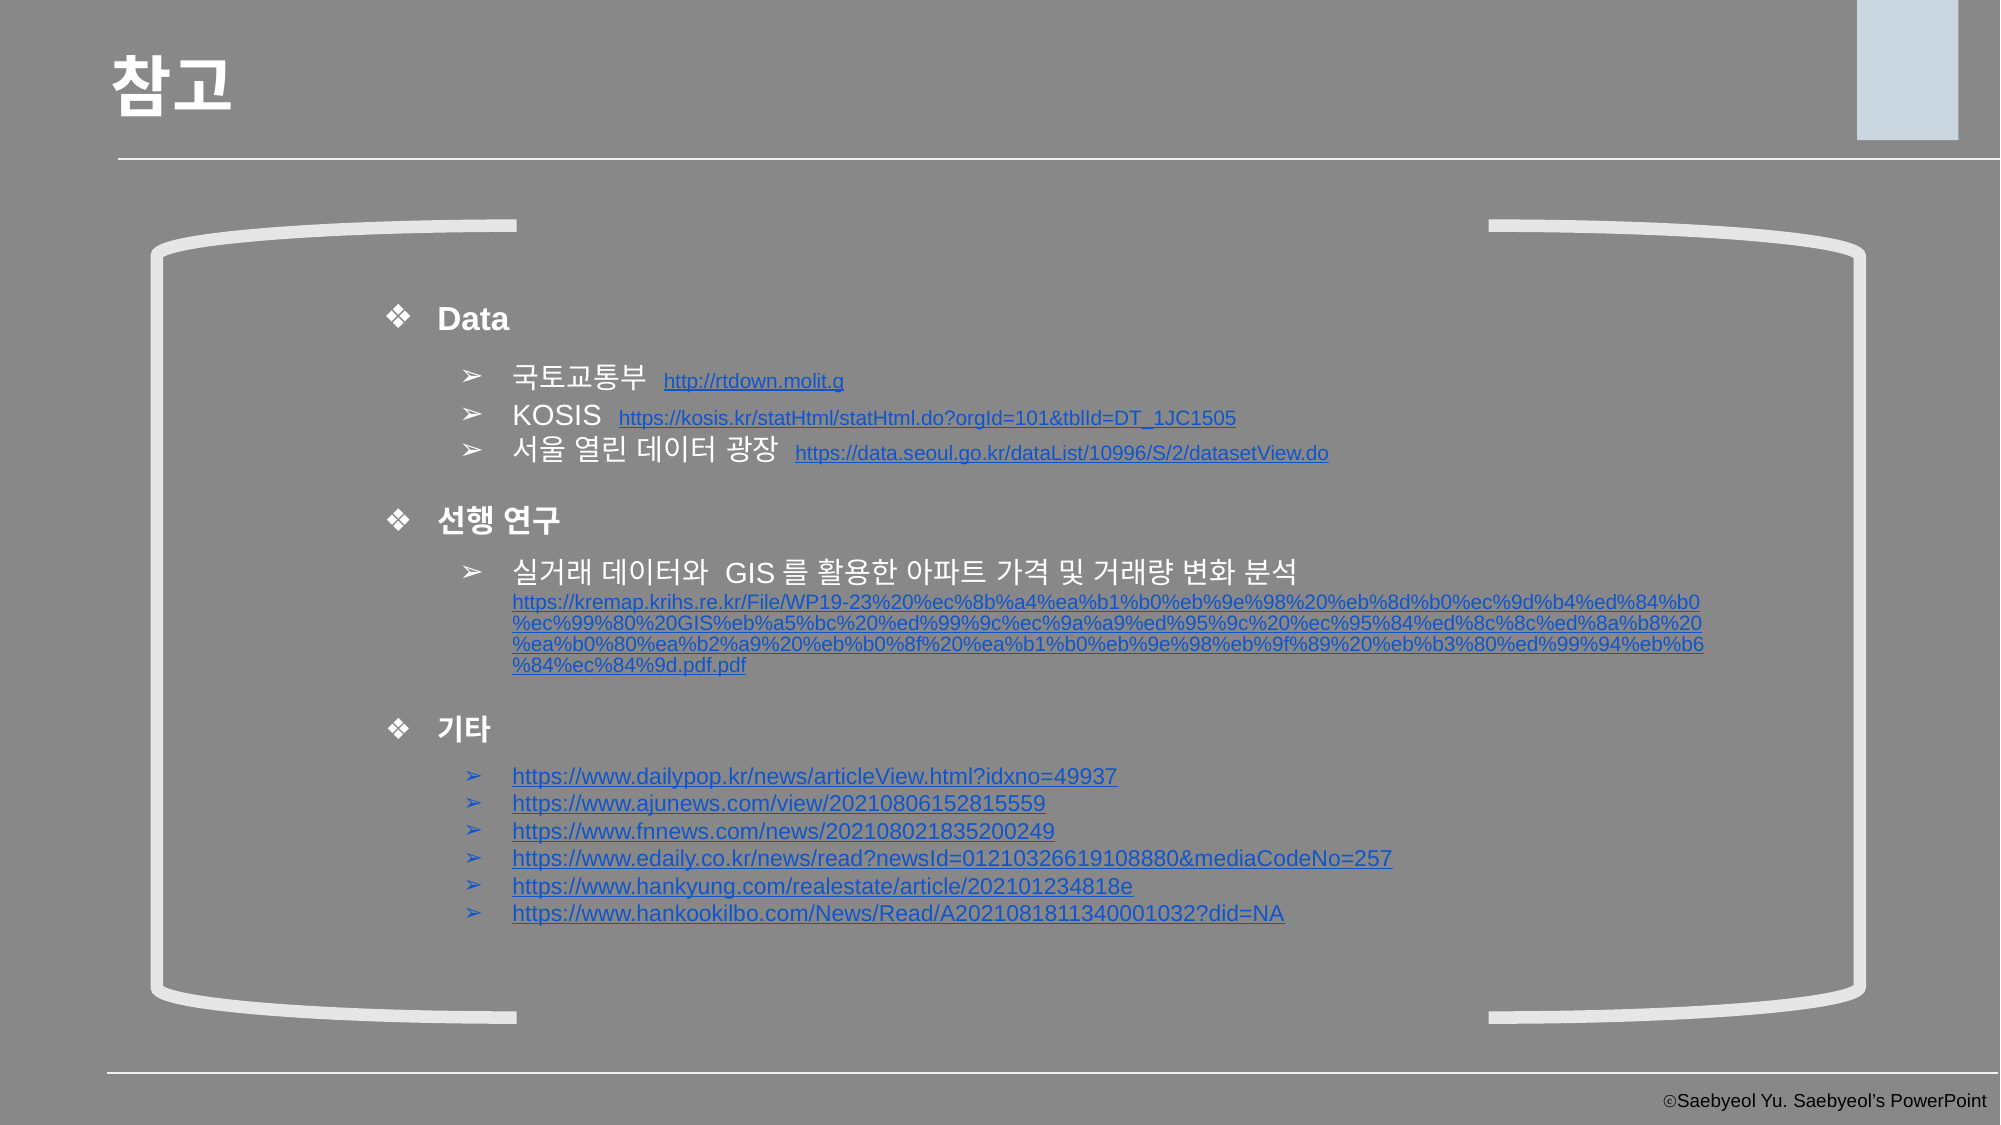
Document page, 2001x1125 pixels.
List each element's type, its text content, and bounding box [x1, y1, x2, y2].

text_box [1857, 0, 1959, 141]
text_box 참고 [95, 37, 494, 133]
text_box Data 국토교통부 http://rtdown.molit.g KOSIS https://kosis.kr/statHtml/statHtml.do?orgId=101&tblId=DT_1JC1505 서울 열린 데이터 광장 https://data.seoul.go.kr/dataList/10996/S/2/datasetView.do 선행 연구 실거래 데이터와 GIS를 활용한 아파트 가격 및 거래량 변화 분석 https://kremap.krihs.re.kr/File/WP19-23%20%ec%8b%a4%ea%b1%b0%eb%9e%98%20%eb%8d%b0%ec%9d%b4%ed%84%b0%ec%99%80%20GIS%eb%a5%bc%20%ed%99%9c%ec%9a%a9%ed%95%9c%20%ec%95%84%ed%8c%8c%ed%8a%b8%20%ea%b0%80%ea%b2%a9%20%eb%b0%8f%20%ea%b1%b0%eb%9e%98%eb%9f%89%20%eb%b3%80%ed%99%94%eb%b6%84%ec%84%9d.pdf.pdf 기타 https://www.dailypop.kr/news/articleView.html?idxno=49937 https://www.ajunews.com/view/20210806152815559 https://www.fnnews.com/news/202108021835200249 https://www.edaily.co.kr/news/read?newsId=01210326619108880&mediaCodeNo=257 https://www.hankyung.com/realestate/article/202101234818e https://www.hankookilbo.com/News/Read/A2021081811340001032?did=NA [347, 281, 1724, 914]
text_box [1488, 225, 1860, 1018]
text_box [156, 225, 517, 1018]
